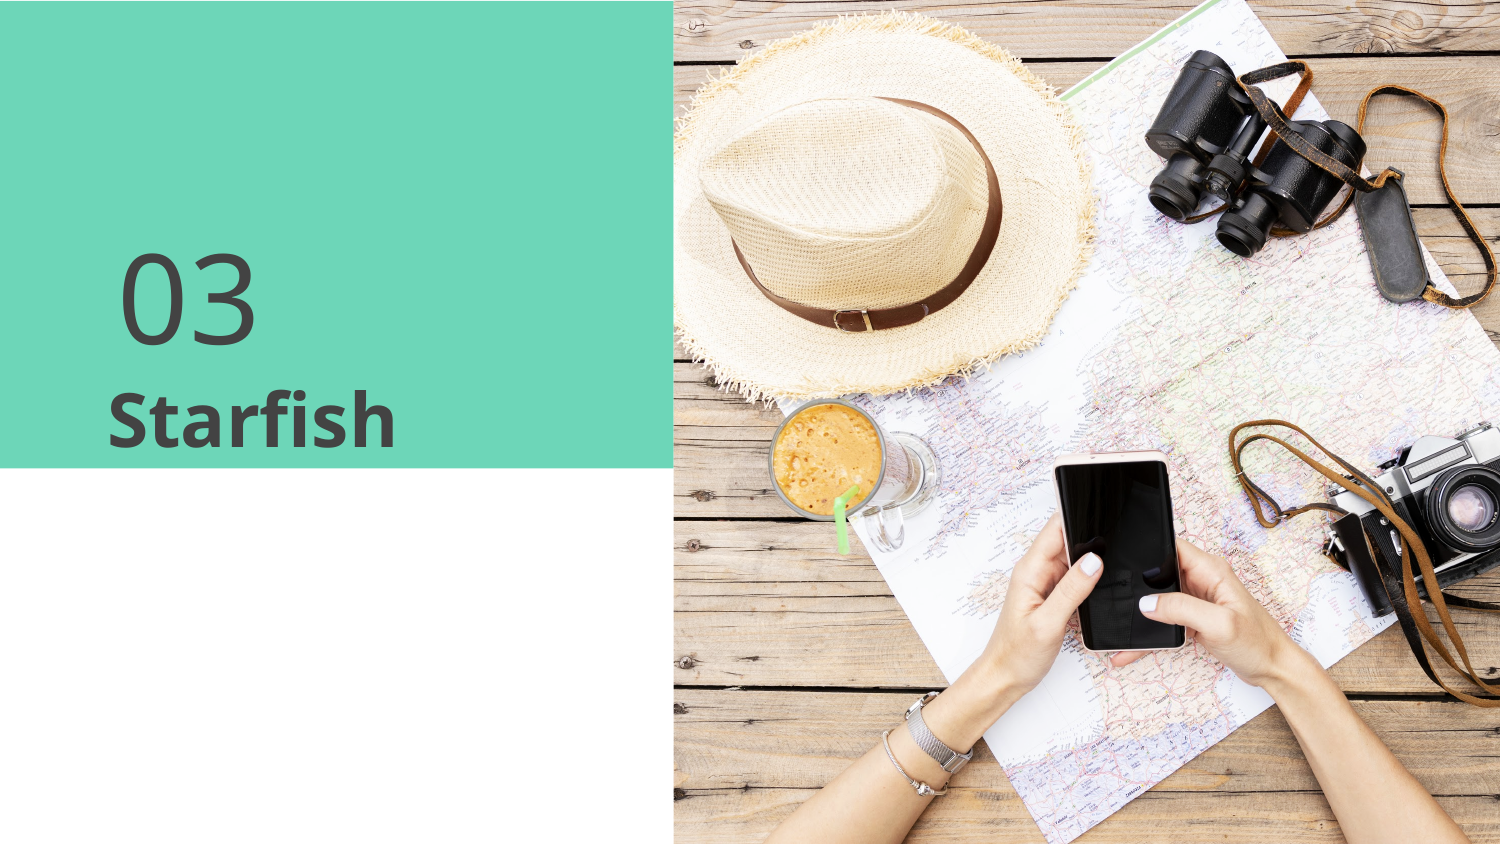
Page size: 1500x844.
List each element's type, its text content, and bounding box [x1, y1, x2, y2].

title 03 [102, 250, 358, 385]
title Starfish [92, 357, 668, 647]
picture [673, 0, 1500, 844]
